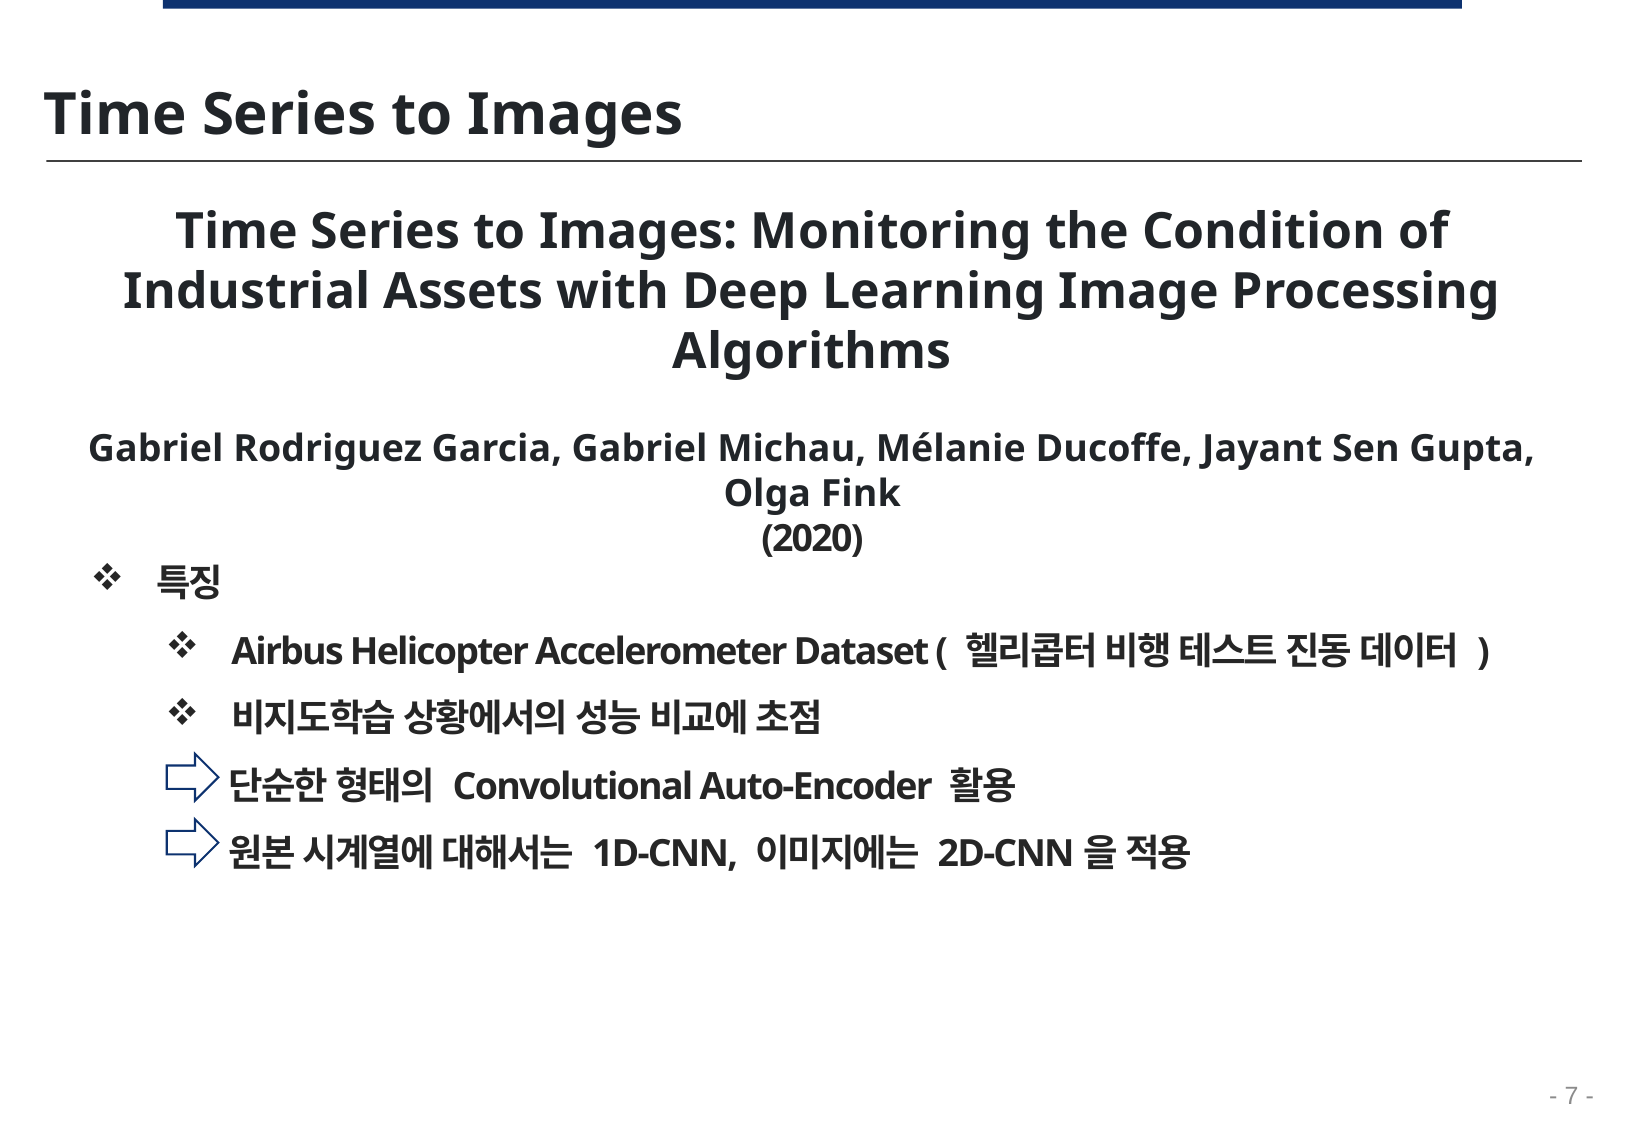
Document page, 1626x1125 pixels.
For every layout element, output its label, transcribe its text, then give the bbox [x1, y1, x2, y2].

text_box Time Series to Images: Monitoring the Condition of Industrial Assets with Deep Learning Image Processing Algorithms Gabriel Rodriguez Garcia, Gabriel Michau, Mélanie Ducoffe, Jayant Sen Gupta, Olga Fink (2020) [55, 191, 1569, 567]
text_box [165, 816, 220, 869]
text_box [165, 751, 220, 804]
slide_number - 7 - [1243, 1064, 1609, 1125]
text_box Time Series to Images [28, 68, 1569, 154]
text_box 특징 Airbus Helicopter Accelerometer Dataset ( 헬리콥터 비행 테스트 진동 데이터 ) 비지도학습 상황에서의 성능 비교에 초점 단순한 형태의 Convolutional Auto-Encoder 활용 원본 시계열에 대해서는 1D-CNN, 이미지에는 2D-CNN을 적용 [75, 529, 1549, 882]
